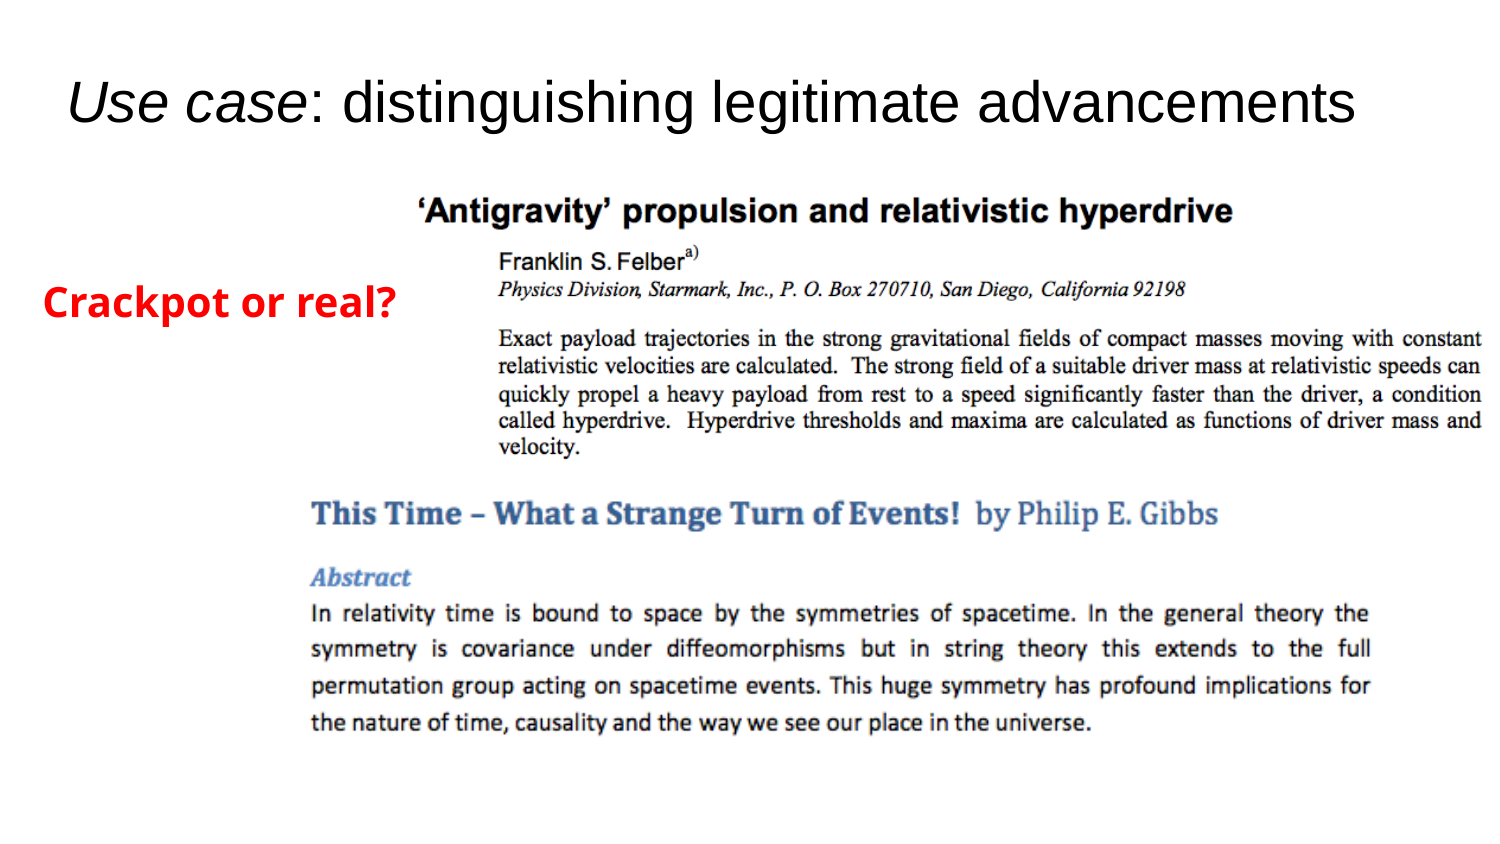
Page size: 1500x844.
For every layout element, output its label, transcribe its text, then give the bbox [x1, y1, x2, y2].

picture [289, 478, 1396, 754]
title Use case: distinguishing legitimate advancements [51, 49, 1449, 144]
picture [399, 175, 1500, 472]
text_box Crackpot or real? [27, 260, 394, 375]
